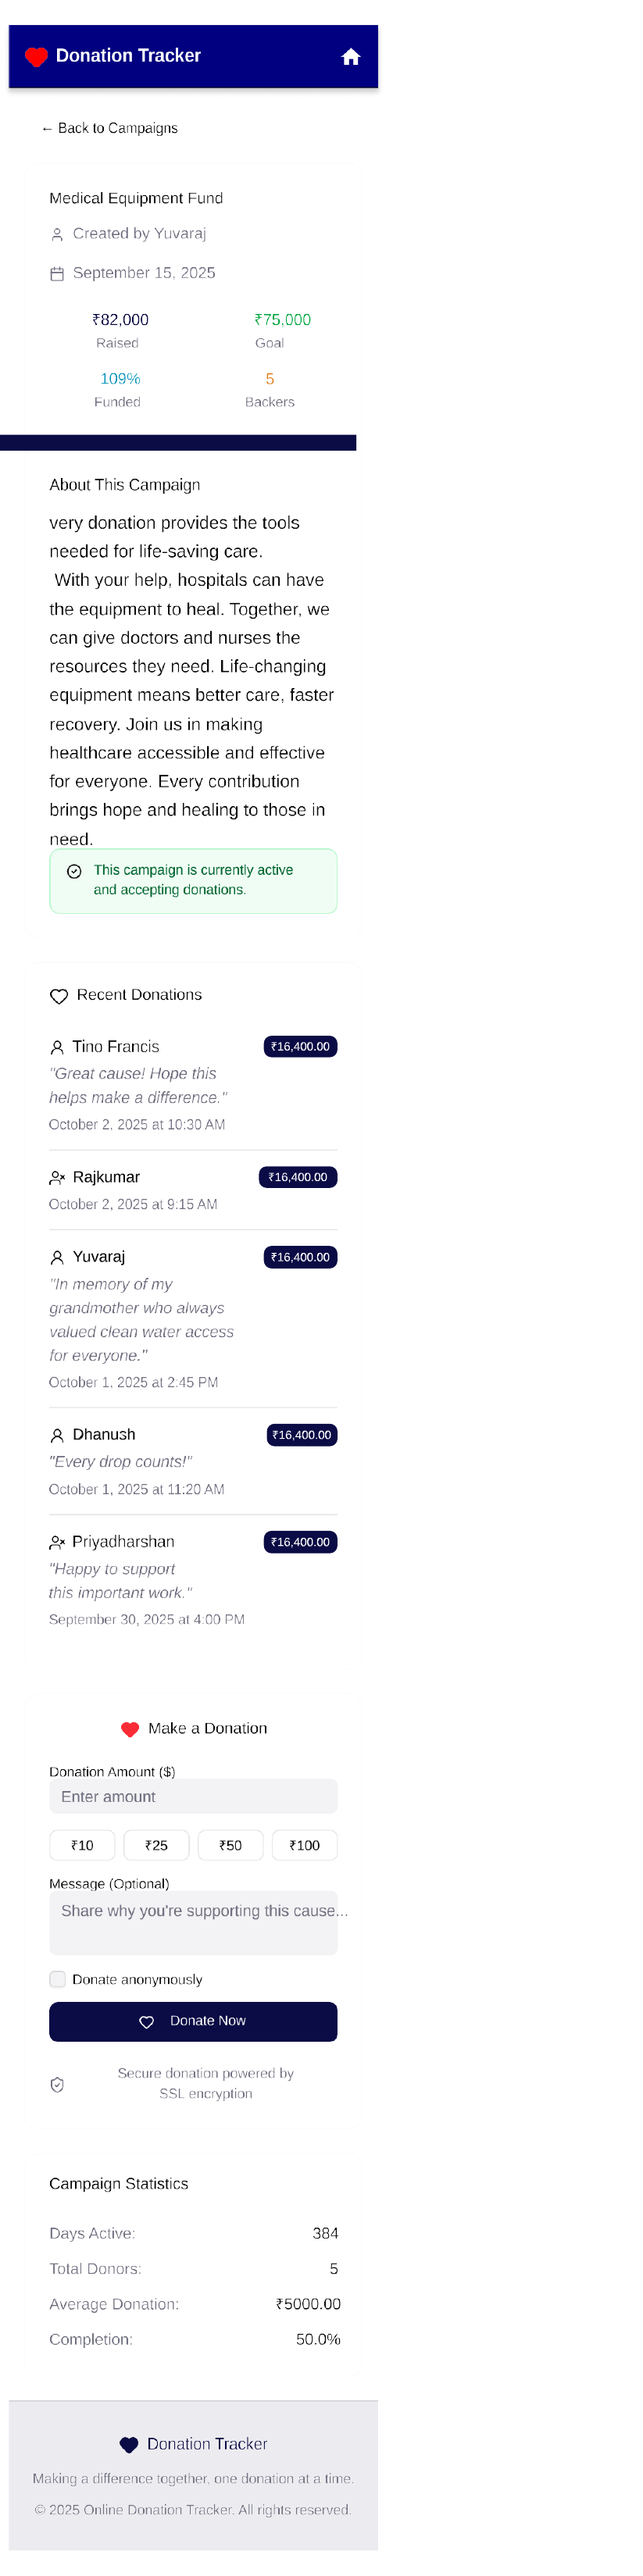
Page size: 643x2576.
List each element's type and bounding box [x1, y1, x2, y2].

text_box [24, 1693, 363, 2130]
picture [42, 122, 177, 136]
picture [24, 2152, 363, 2378]
text_box [2, 23, 384, 98]
text_box [0, 162, 363, 939]
text_box [24, 962, 363, 1670]
text_box [9, 2399, 379, 2551]
